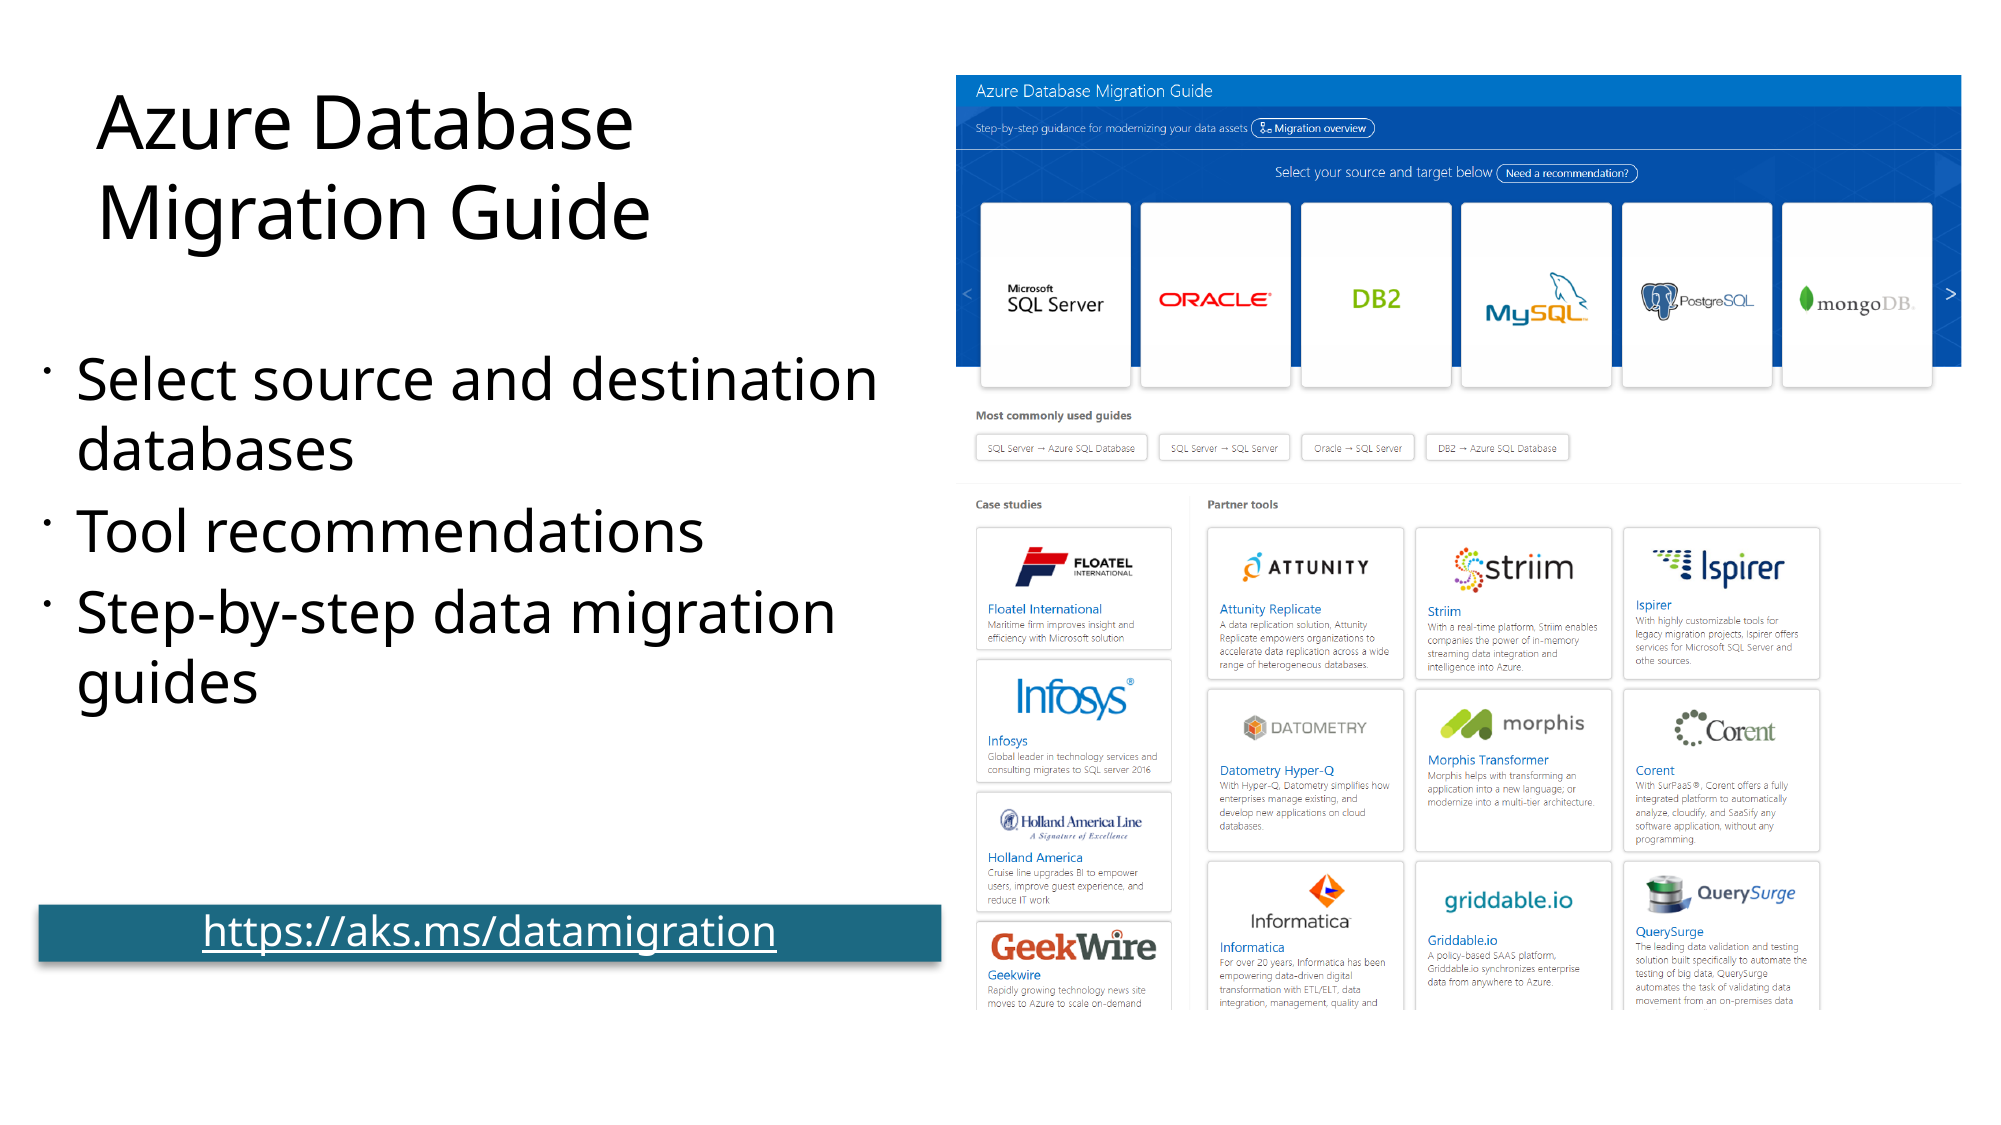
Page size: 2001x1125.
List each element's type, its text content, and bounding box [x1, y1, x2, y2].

list Select source and destination databases Tool recommendations Step-by-step data migration guides [38, 341, 941, 831]
text_box https://aks.ms/datamigration [38, 904, 942, 962]
title Azure Database Migration Guide [96, 75, 883, 166]
picture [955, 74, 1962, 1010]
